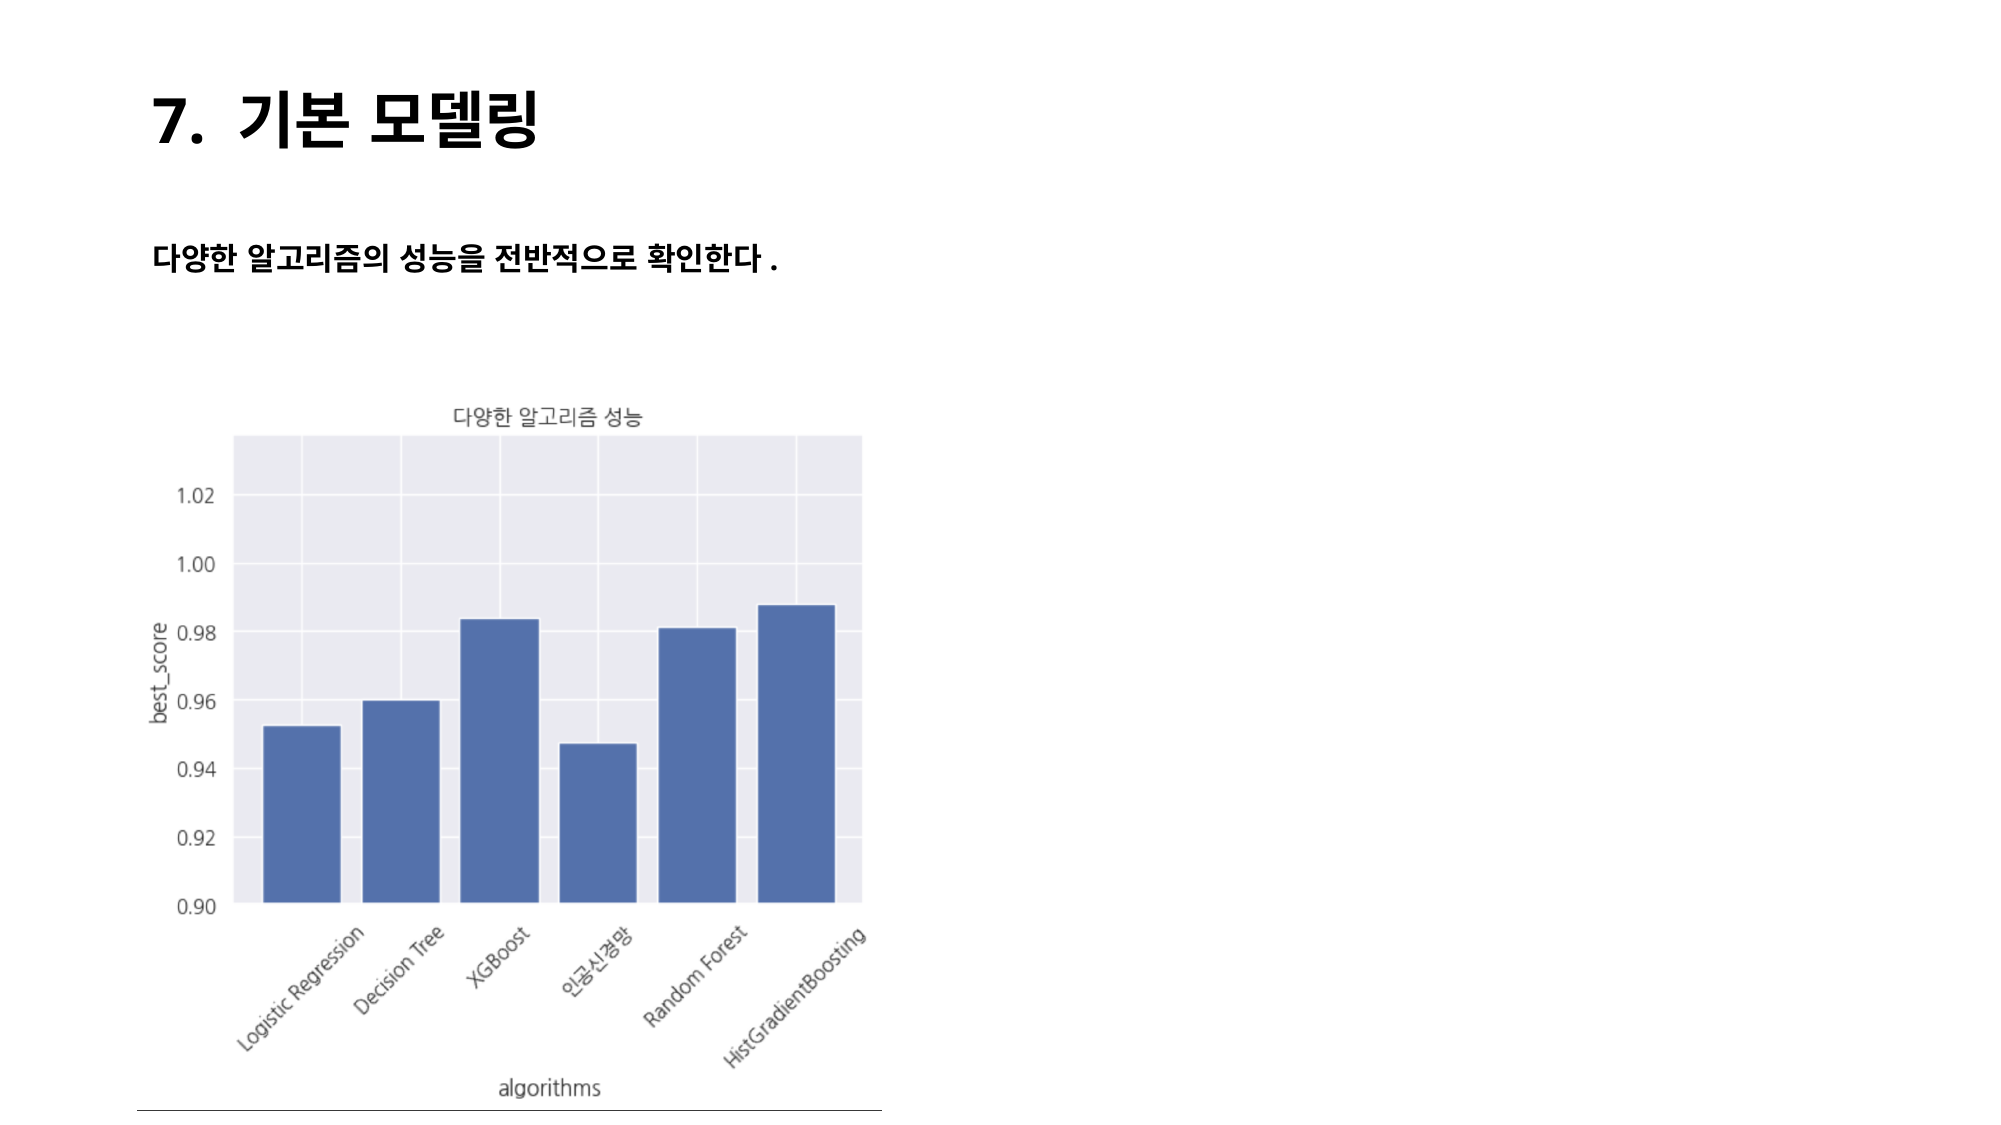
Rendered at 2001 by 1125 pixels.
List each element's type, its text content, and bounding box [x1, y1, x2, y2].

title 7. 기본 모델링 [137, 14, 1863, 233]
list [137, 396, 882, 1111]
text_box 다양한 알고리즘의 성능을 전반적으로 확인한다. [137, 232, 1138, 285]
